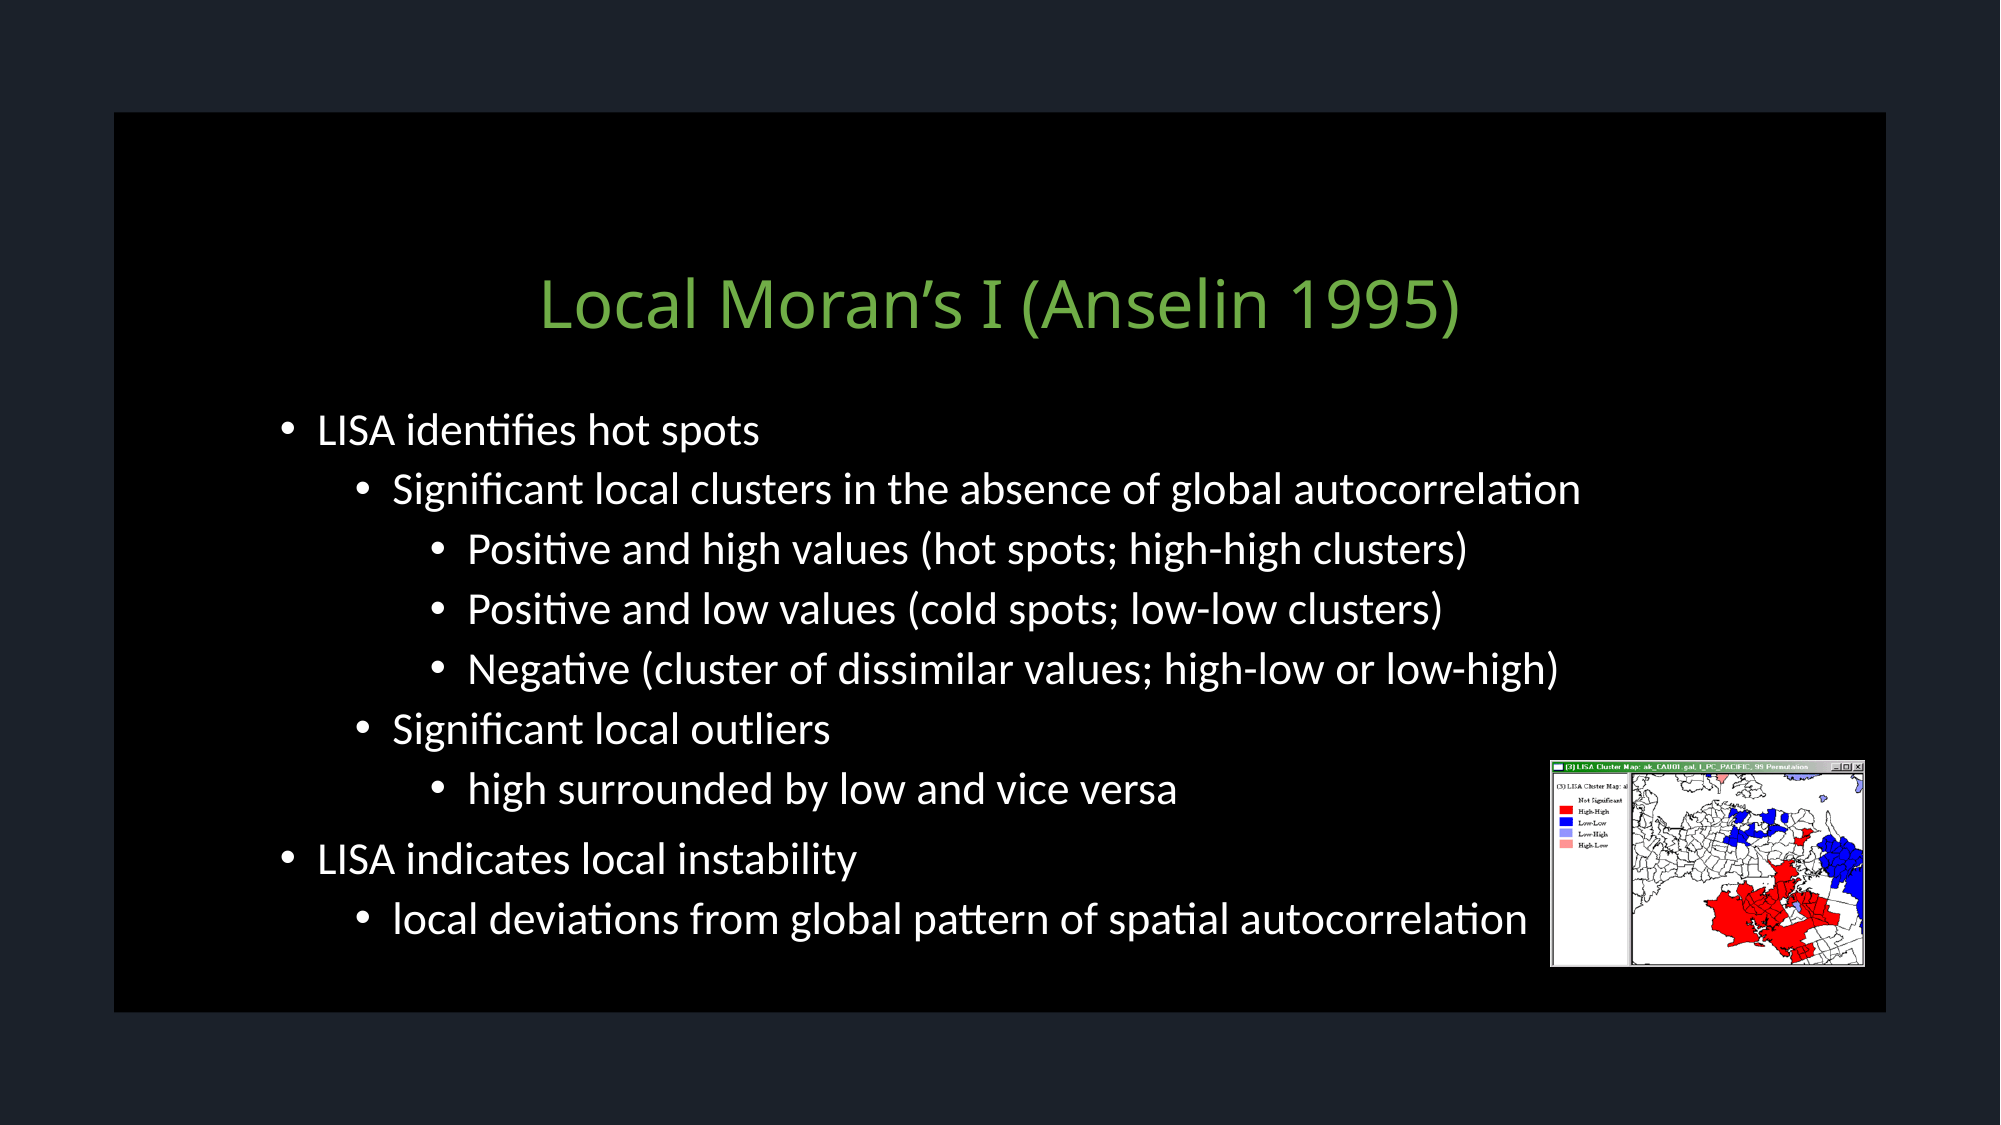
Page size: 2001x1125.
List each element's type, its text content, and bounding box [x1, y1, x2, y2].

list LISA identifies hot spots Significant local clusters in the absence of global autocorrelation Positive and high values (hot spots; high-high clusters) Positive and low values (cold spots; low-low clusters) Negative (cluster of dissimilar values; high-low or low-high) Significant local outliers high surrounded by low and vice versa LISA indicates local instability local deviations from global pattern of spatial autocorrelation [265, 398, 1616, 995]
picture [1550, 760, 1865, 967]
text_box [113, 111, 1887, 1013]
text_box [0, 0, 2000, 1125]
title Local Moran’s I (Anselin 1995) [265, 204, 1735, 351]
